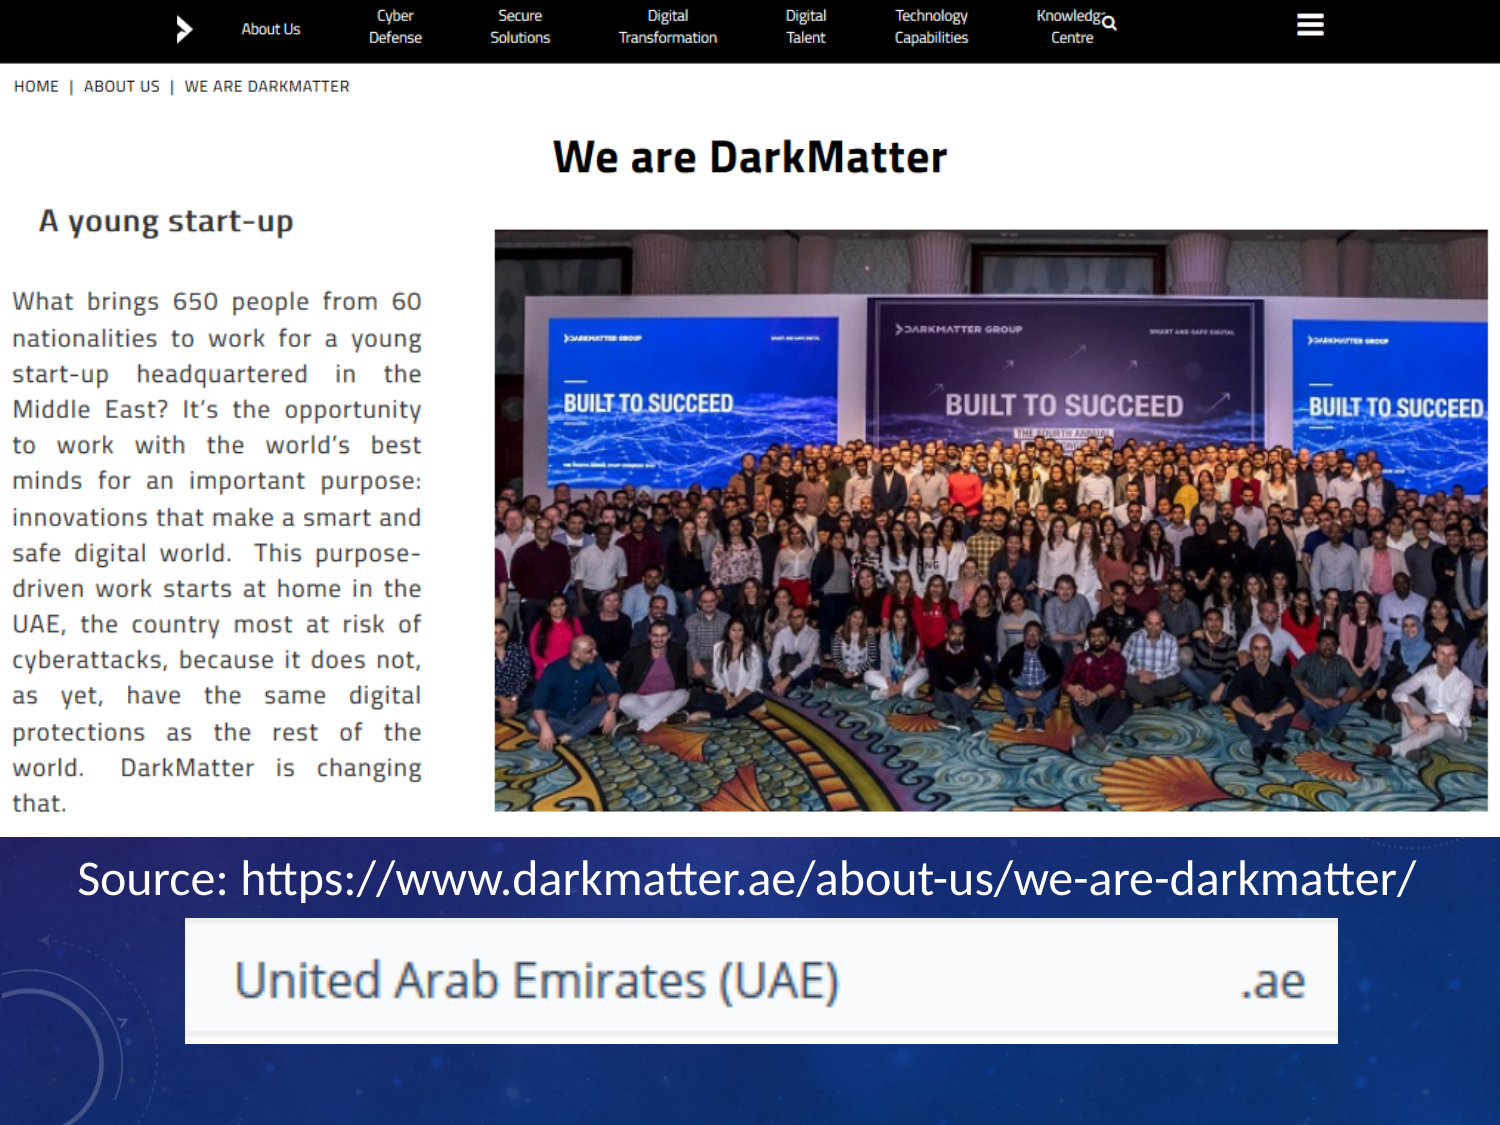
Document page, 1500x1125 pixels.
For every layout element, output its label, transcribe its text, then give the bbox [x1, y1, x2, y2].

picture [0, 0, 1500, 1125]
text_box Source: https://www.darkmatter.ae/about-us/we-are-darkmatter/ [62, 847, 1500, 914]
